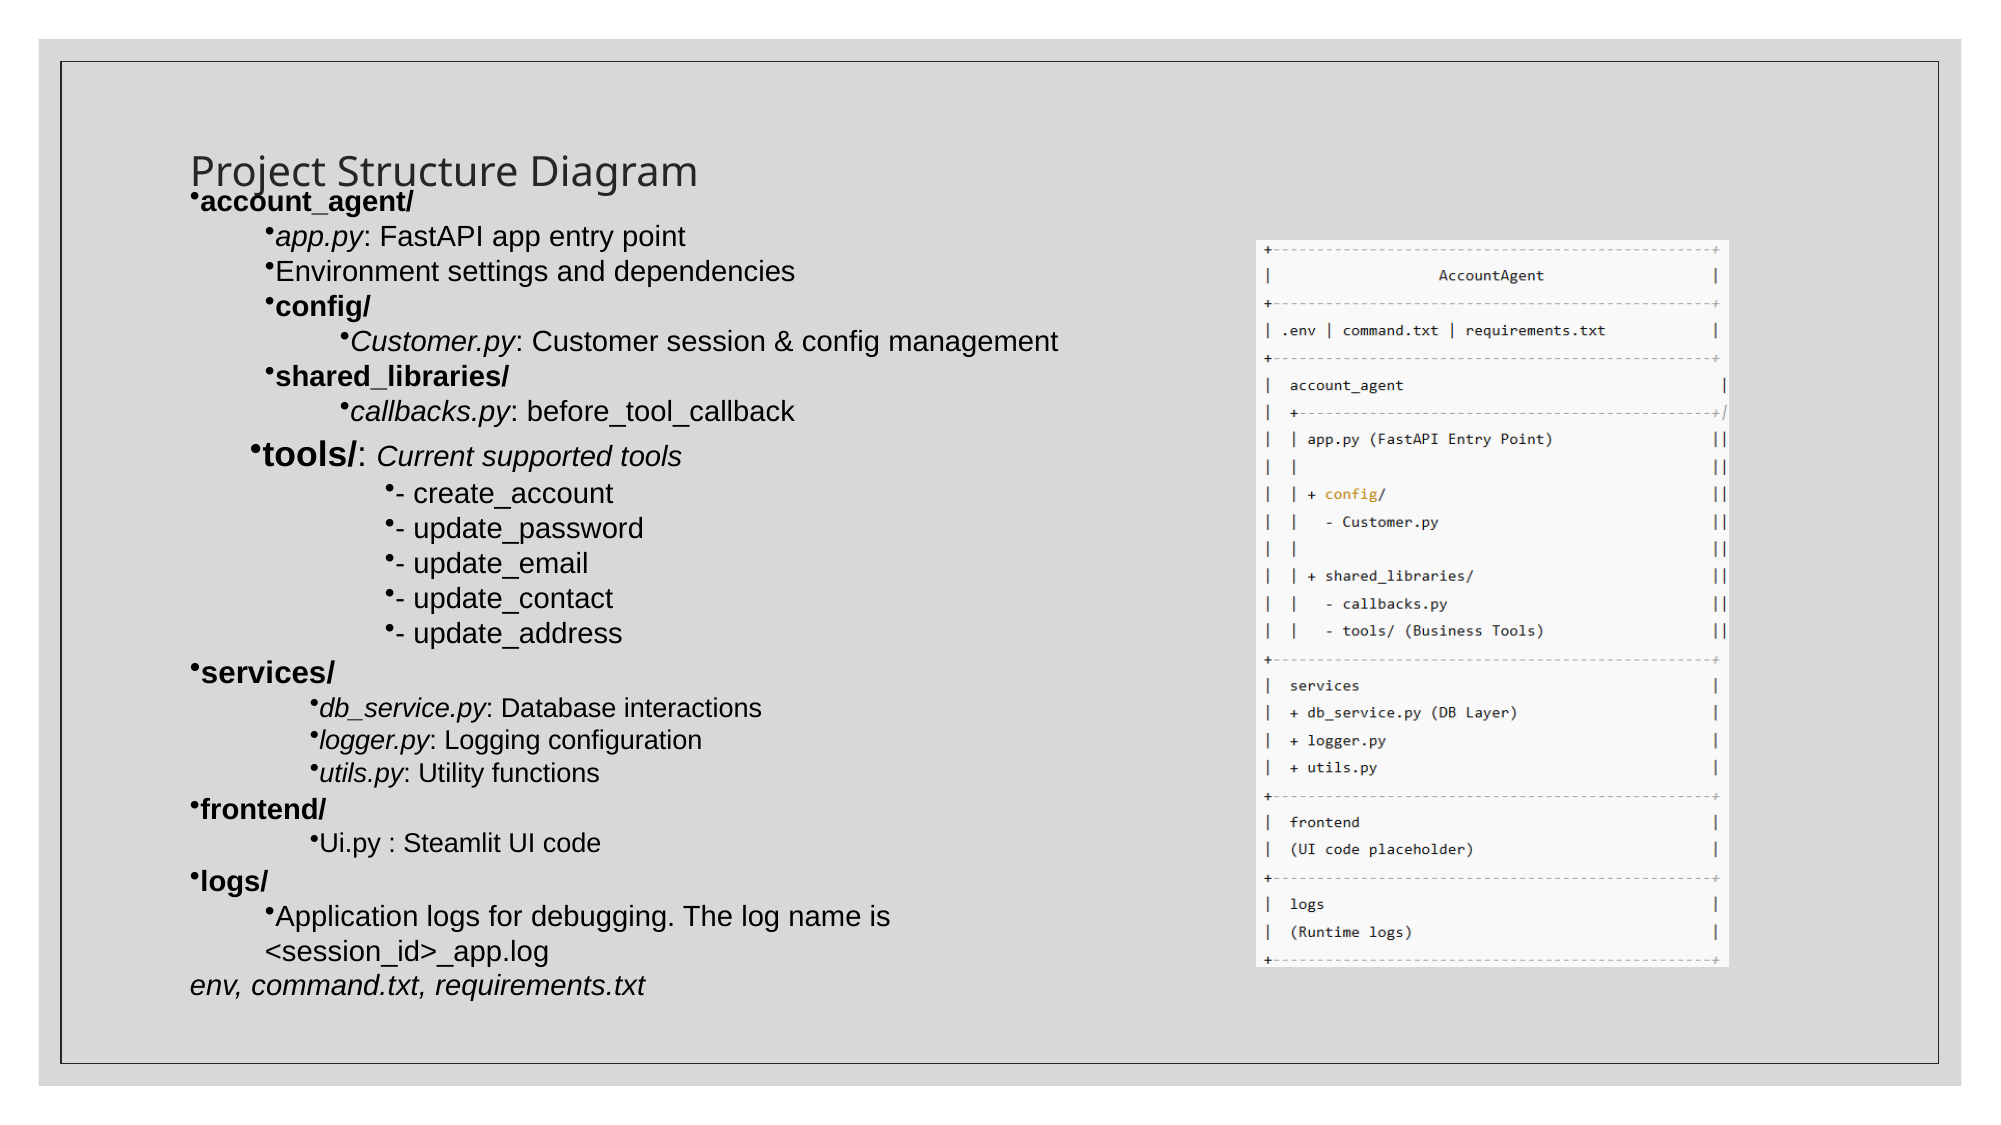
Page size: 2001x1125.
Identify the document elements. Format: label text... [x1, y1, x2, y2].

title Project Structure Diagram [174, 105, 1825, 241]
picture [1256, 240, 1729, 968]
list account_agent/ app.py: FastAPI app entry point Environment settings and dependencies config/ Customer.py: Customer session & config management shared_libraries/ callbacks.py: before_tool_callback tools/: Current supported tools - create_account - update_password - update_email - update_contact - update_address services/ db_service.py: Database interactions logger.py: Logging configuration utils.py: Utility functions frontend/ Ui.py : Steamlit UI code logs/ Application logs for debugging. The log name is <session_id>_app.log env, command.txt, requirements.txt [174, 174, 1078, 1055]
